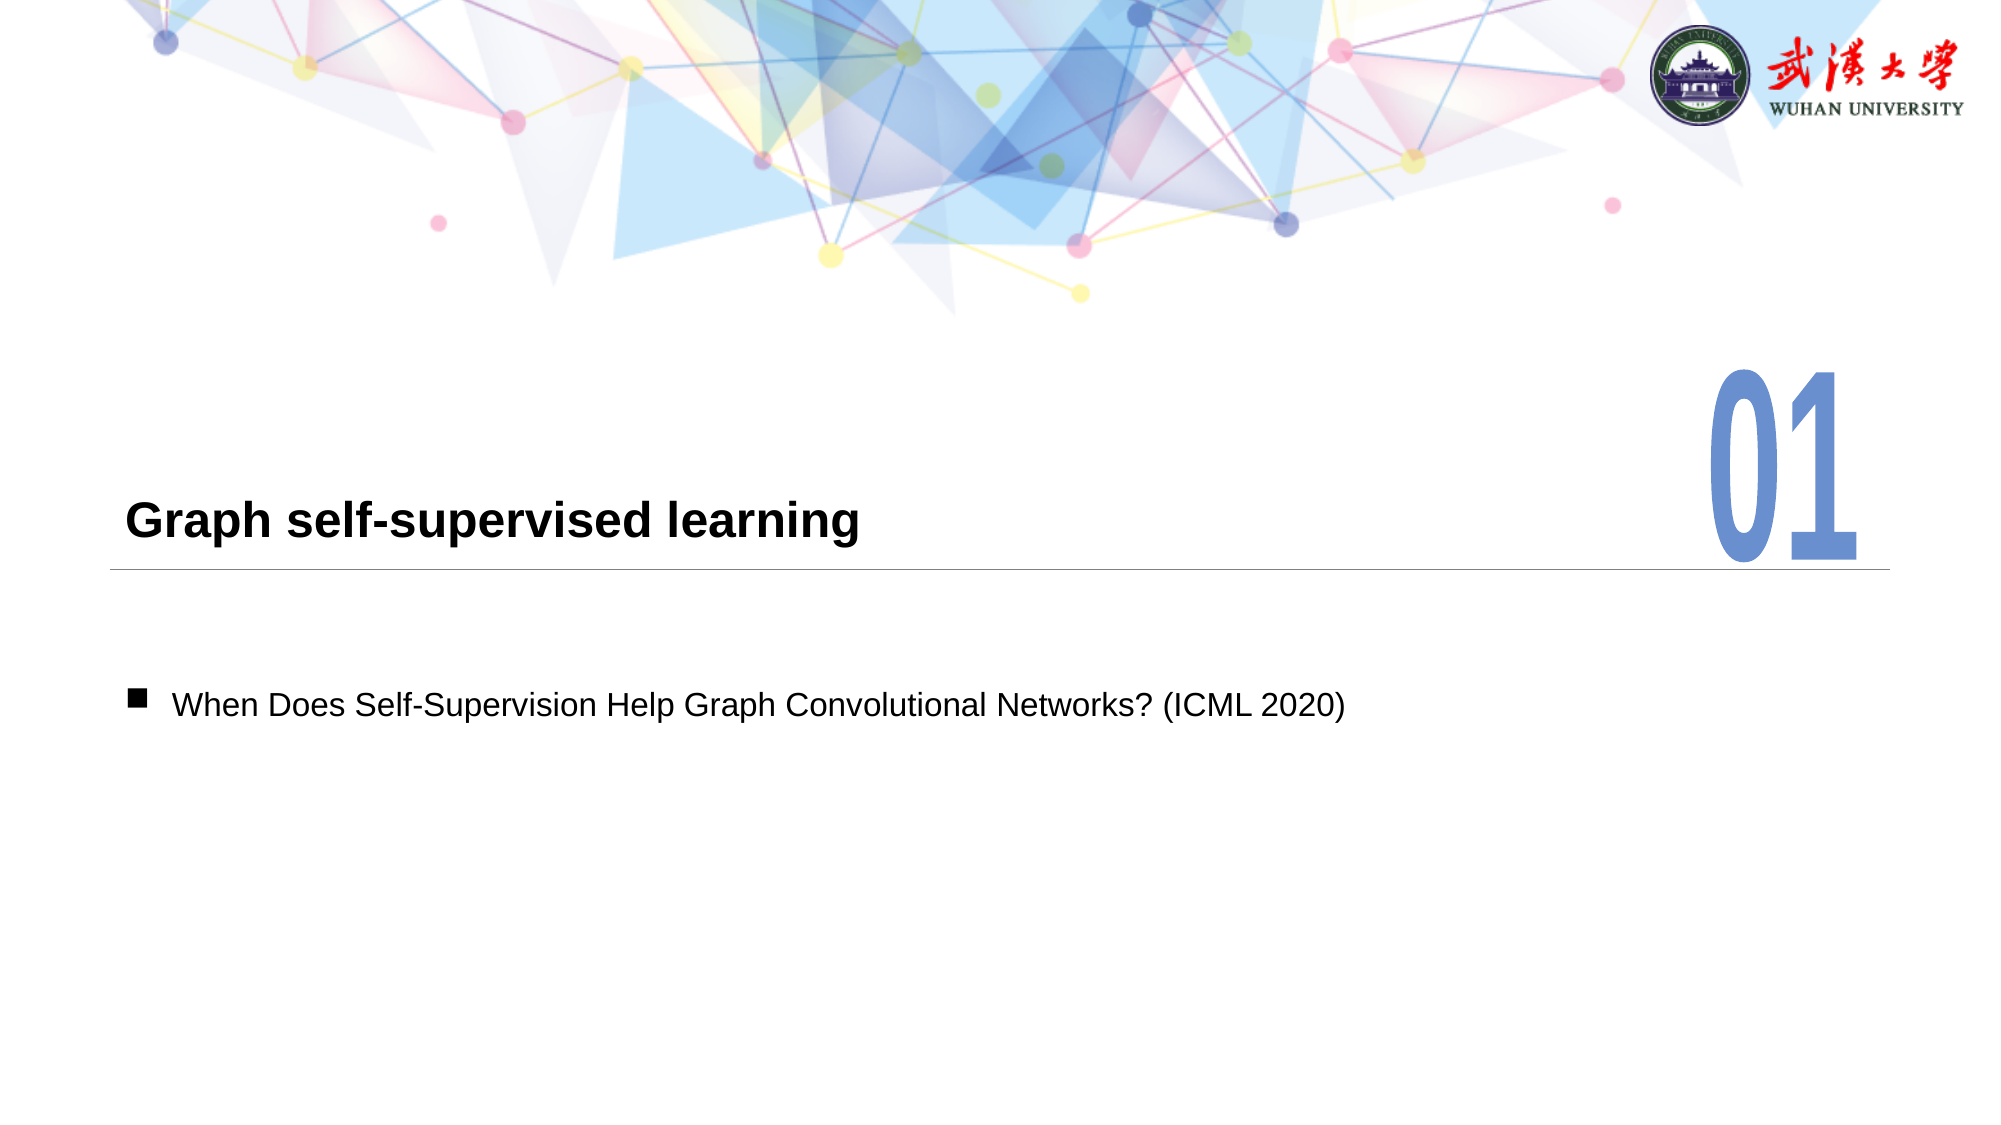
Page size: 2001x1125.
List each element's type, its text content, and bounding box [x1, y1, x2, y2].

title Graph self-supervised learning [109, 480, 1890, 563]
picture [7, 0, 1965, 442]
list When Does Self-Supervision Help Graph Convolutional Networks? (ICML 2020) [109, 655, 1890, 834]
